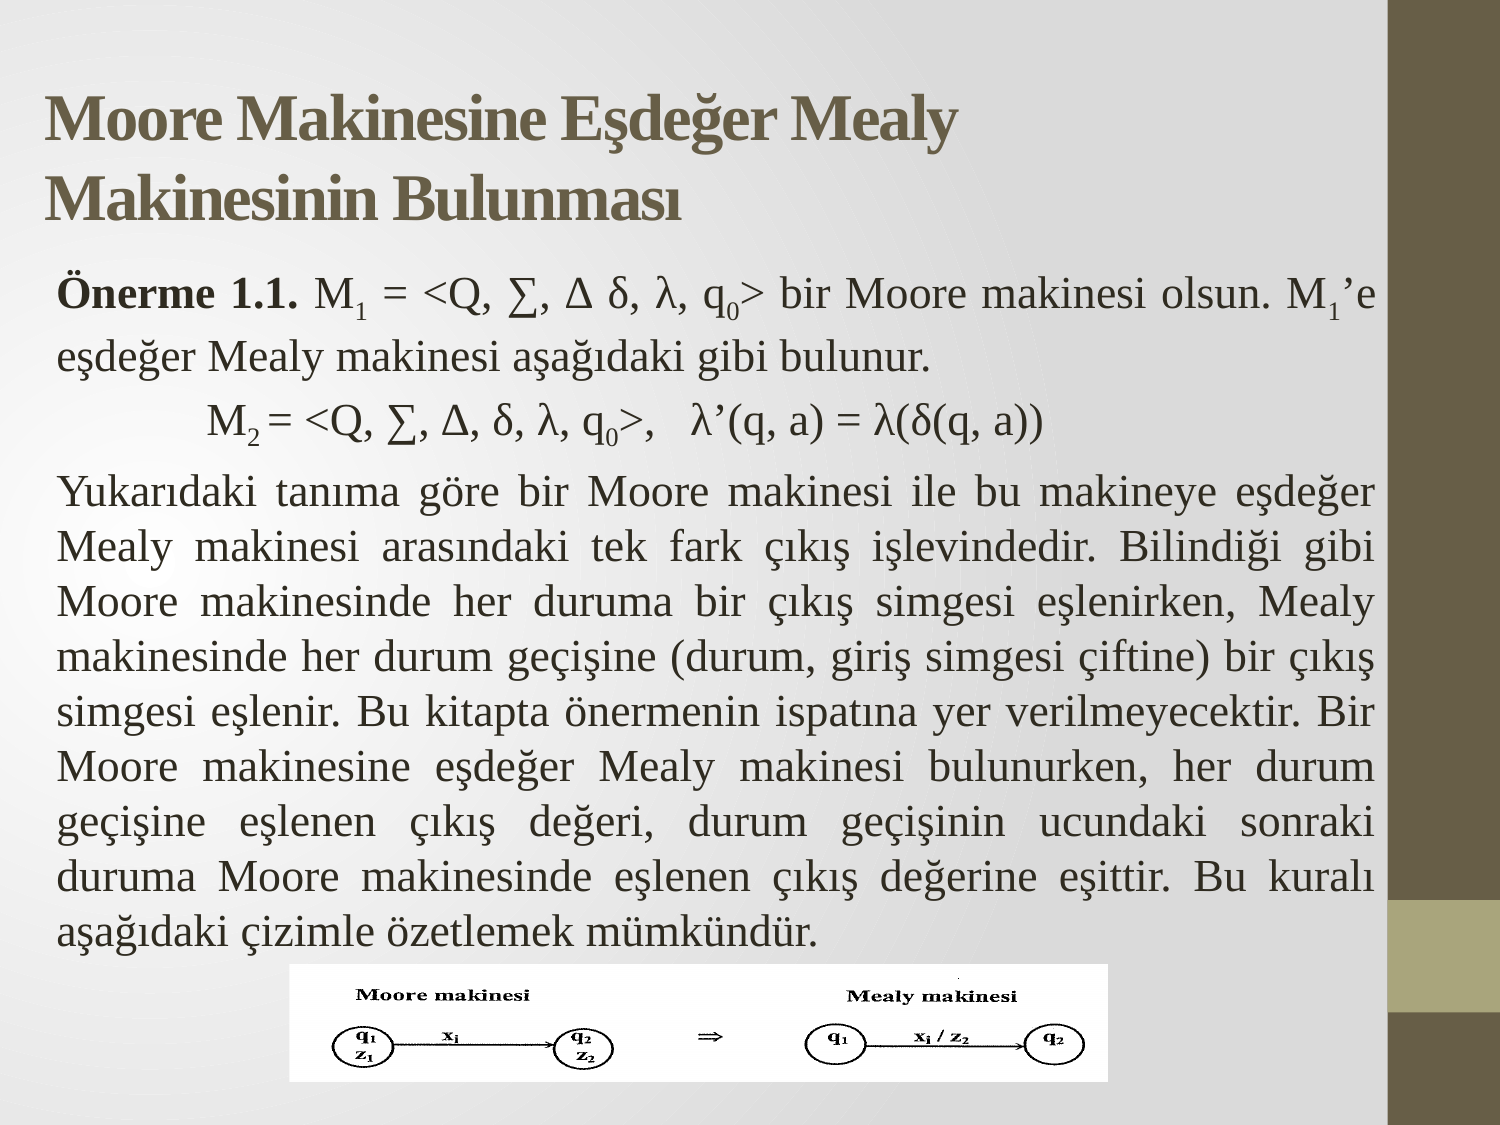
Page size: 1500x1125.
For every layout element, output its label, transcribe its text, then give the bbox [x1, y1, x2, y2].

title Moore Makinesine Eşdeğer Mealy Makinesinin Bulunması [29, 42, 1255, 265]
picture [288, 963, 1109, 1082]
list Önerme 1.1. M1 = <Q, ∑, ∆ δ, λ, q0> bir Moore makinesi olsun. M1’e eşdeğer Mealy makinesi aşağıdaki gibi bulunur. M2 = <Q, ∑, ∆, δ, λ, q0>, λ’(q, a) = λ(δ(q, a)) Yukarıdaki tanıma göre bir Moore makinesi ile bu makineye eşdeğer Mealy makinesi arasındaki tek fark çıkış işlevindedir. Bilindiği gibi Moore makinesinde her duruma bir çıkış simgesi eşlenirken, Mealy makinesinde her durum geçişine (durum, giriş simgesi çiftine) bir çıkış simgesi eşlenir. Bu kitapta önermenin ispatına yer verilmeyecektir. Bir Moore makinesine eşdeğer Mealy makinesi bulunurken, her durum geçişine eşlenen çıkış değeri, durum geçişinin ucundaki sonraki duruma Moore makinesinde eşlenen çıkış değerine eşittir. Bu kuralı aşağıdaki çizimle özetlemek mümkündür. [41, 255, 1392, 1125]
